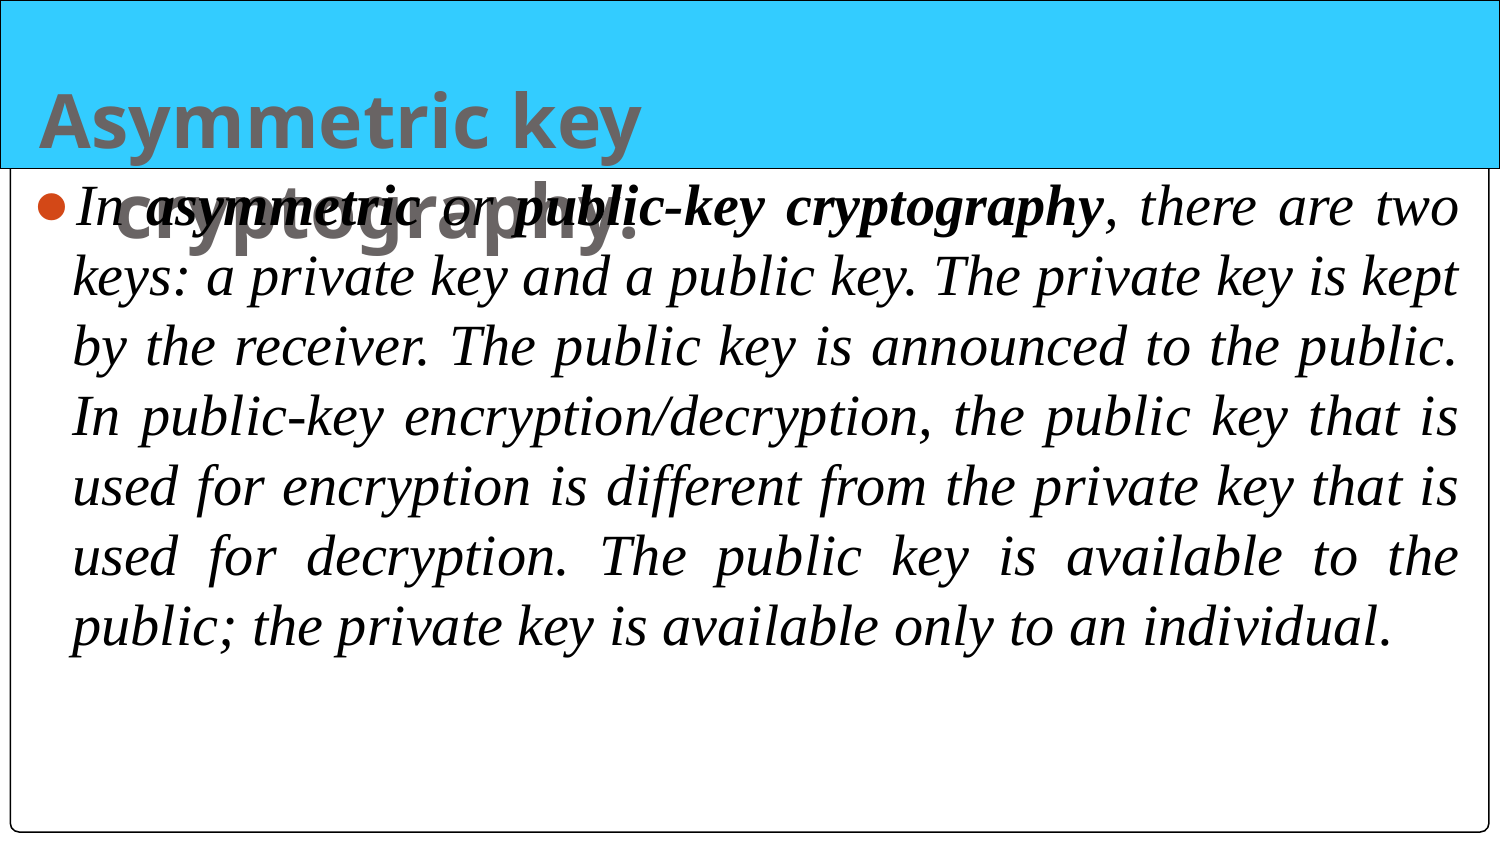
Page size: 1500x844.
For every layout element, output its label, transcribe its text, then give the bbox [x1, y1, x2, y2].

list In asymmetric or public-key cryptography, there are two keys: a private key and a public key. The private key is kept by the receiver. The public key is announced to the public. In public-key encryption/decryption, the public key that is used for encryption is different from the private key that is used for decryption. The public key is available to the public; the private key is available only to an individual. [12, 159, 1475, 694]
text_box Asymmetric key cryptography. [24, 65, 1183, 145]
text_box [0, 0, 1500, 169]
